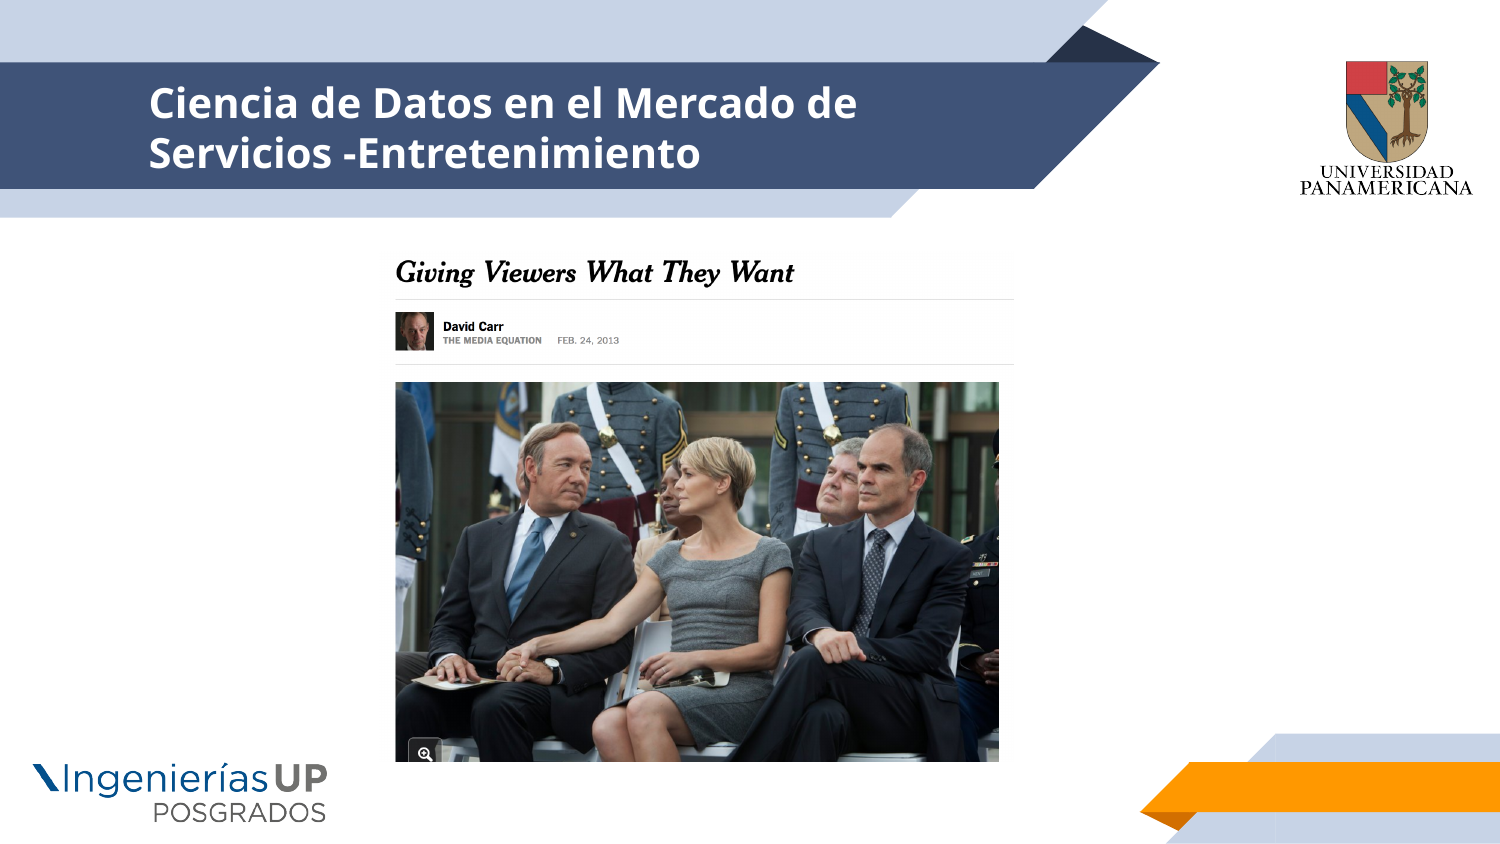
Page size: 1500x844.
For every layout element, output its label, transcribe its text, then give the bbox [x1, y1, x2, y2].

picture [15, 737, 344, 844]
title Ciencia de Datos en el Mercado de Servicios -Entretenimiento [133, 64, 1035, 190]
picture [1286, 44, 1490, 210]
picture [379, 250, 1014, 762]
